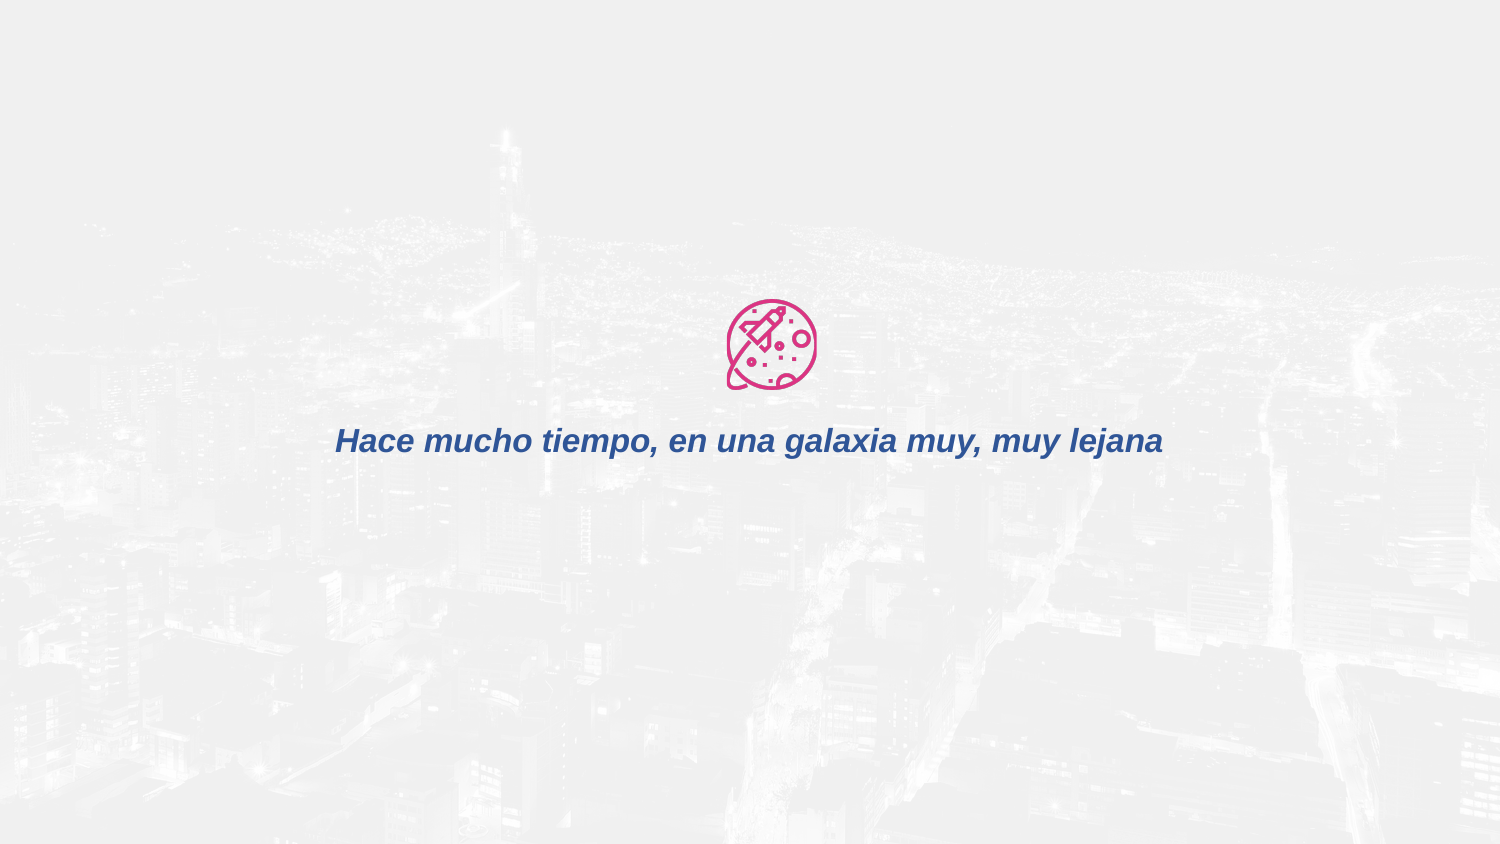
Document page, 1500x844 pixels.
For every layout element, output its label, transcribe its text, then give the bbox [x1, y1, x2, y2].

picture [726, 299, 817, 390]
text_box Hace mucho tiempo, en una galaxia muy, muy lejana [320, 411, 1180, 467]
